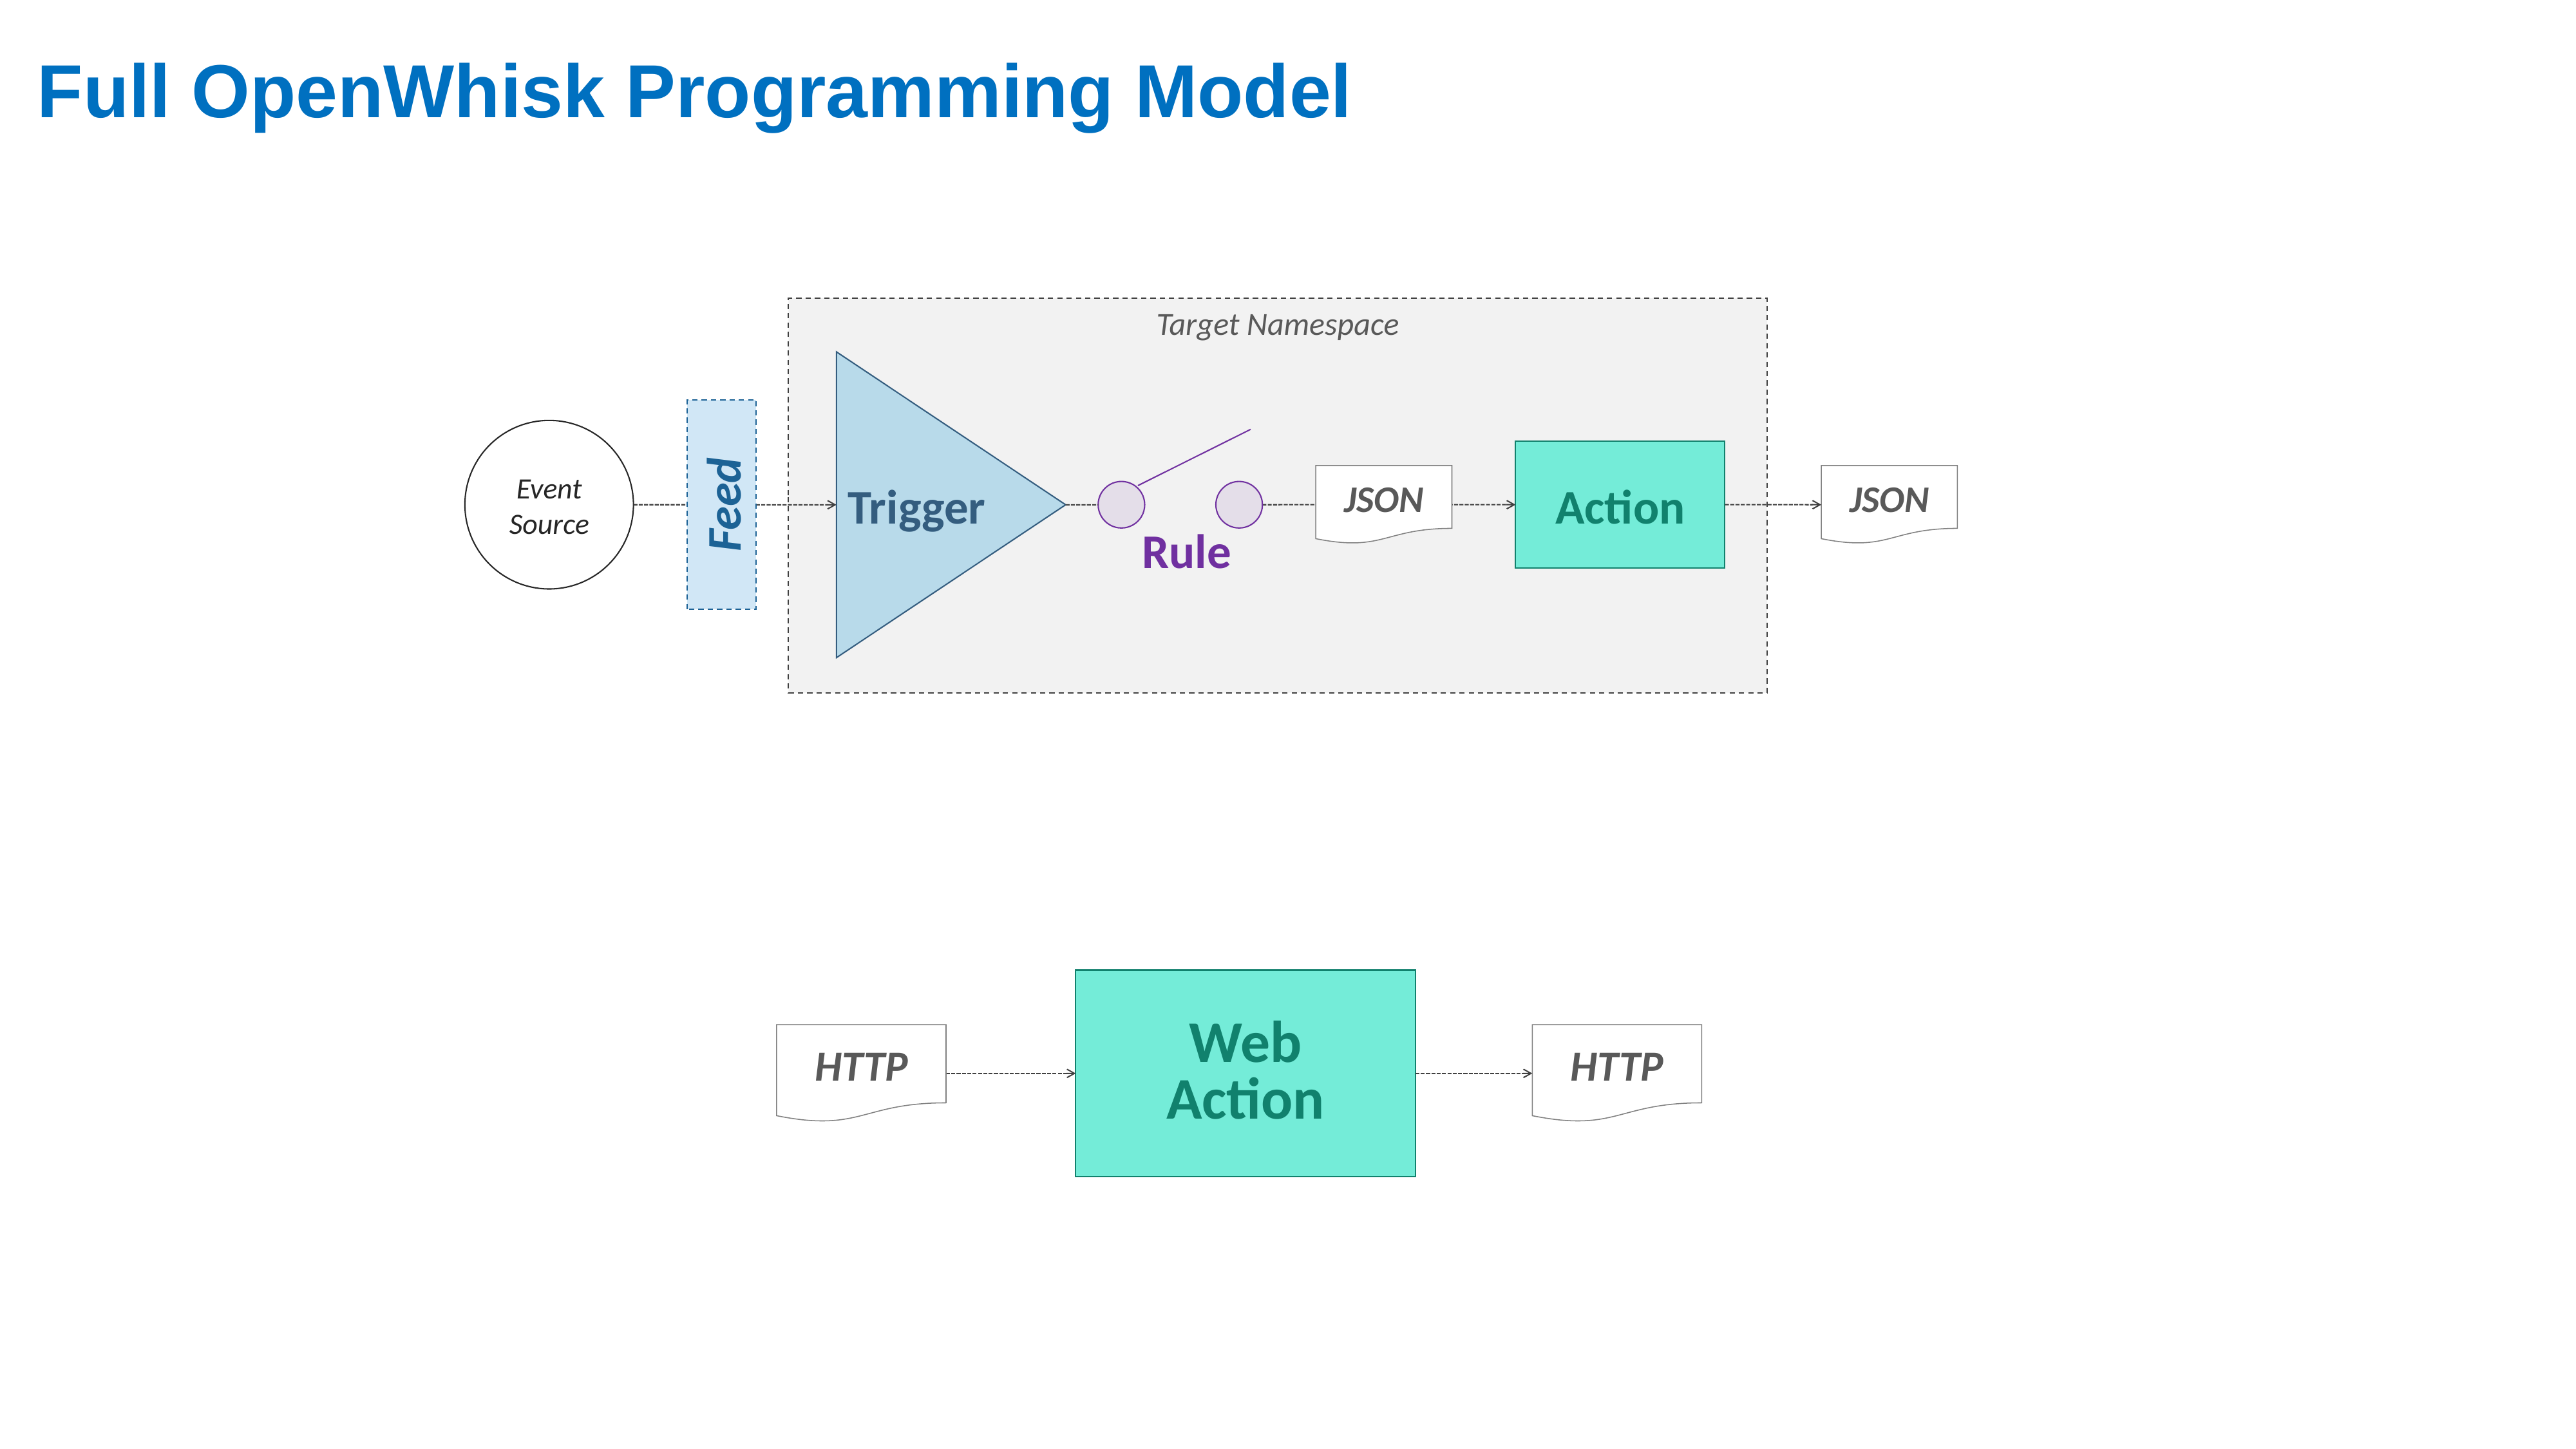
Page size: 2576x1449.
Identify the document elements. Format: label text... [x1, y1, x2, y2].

title Full OpenWhisk Programming Model [27, 43, 2535, 155]
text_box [776, 970, 1702, 1177]
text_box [464, 298, 1958, 693]
